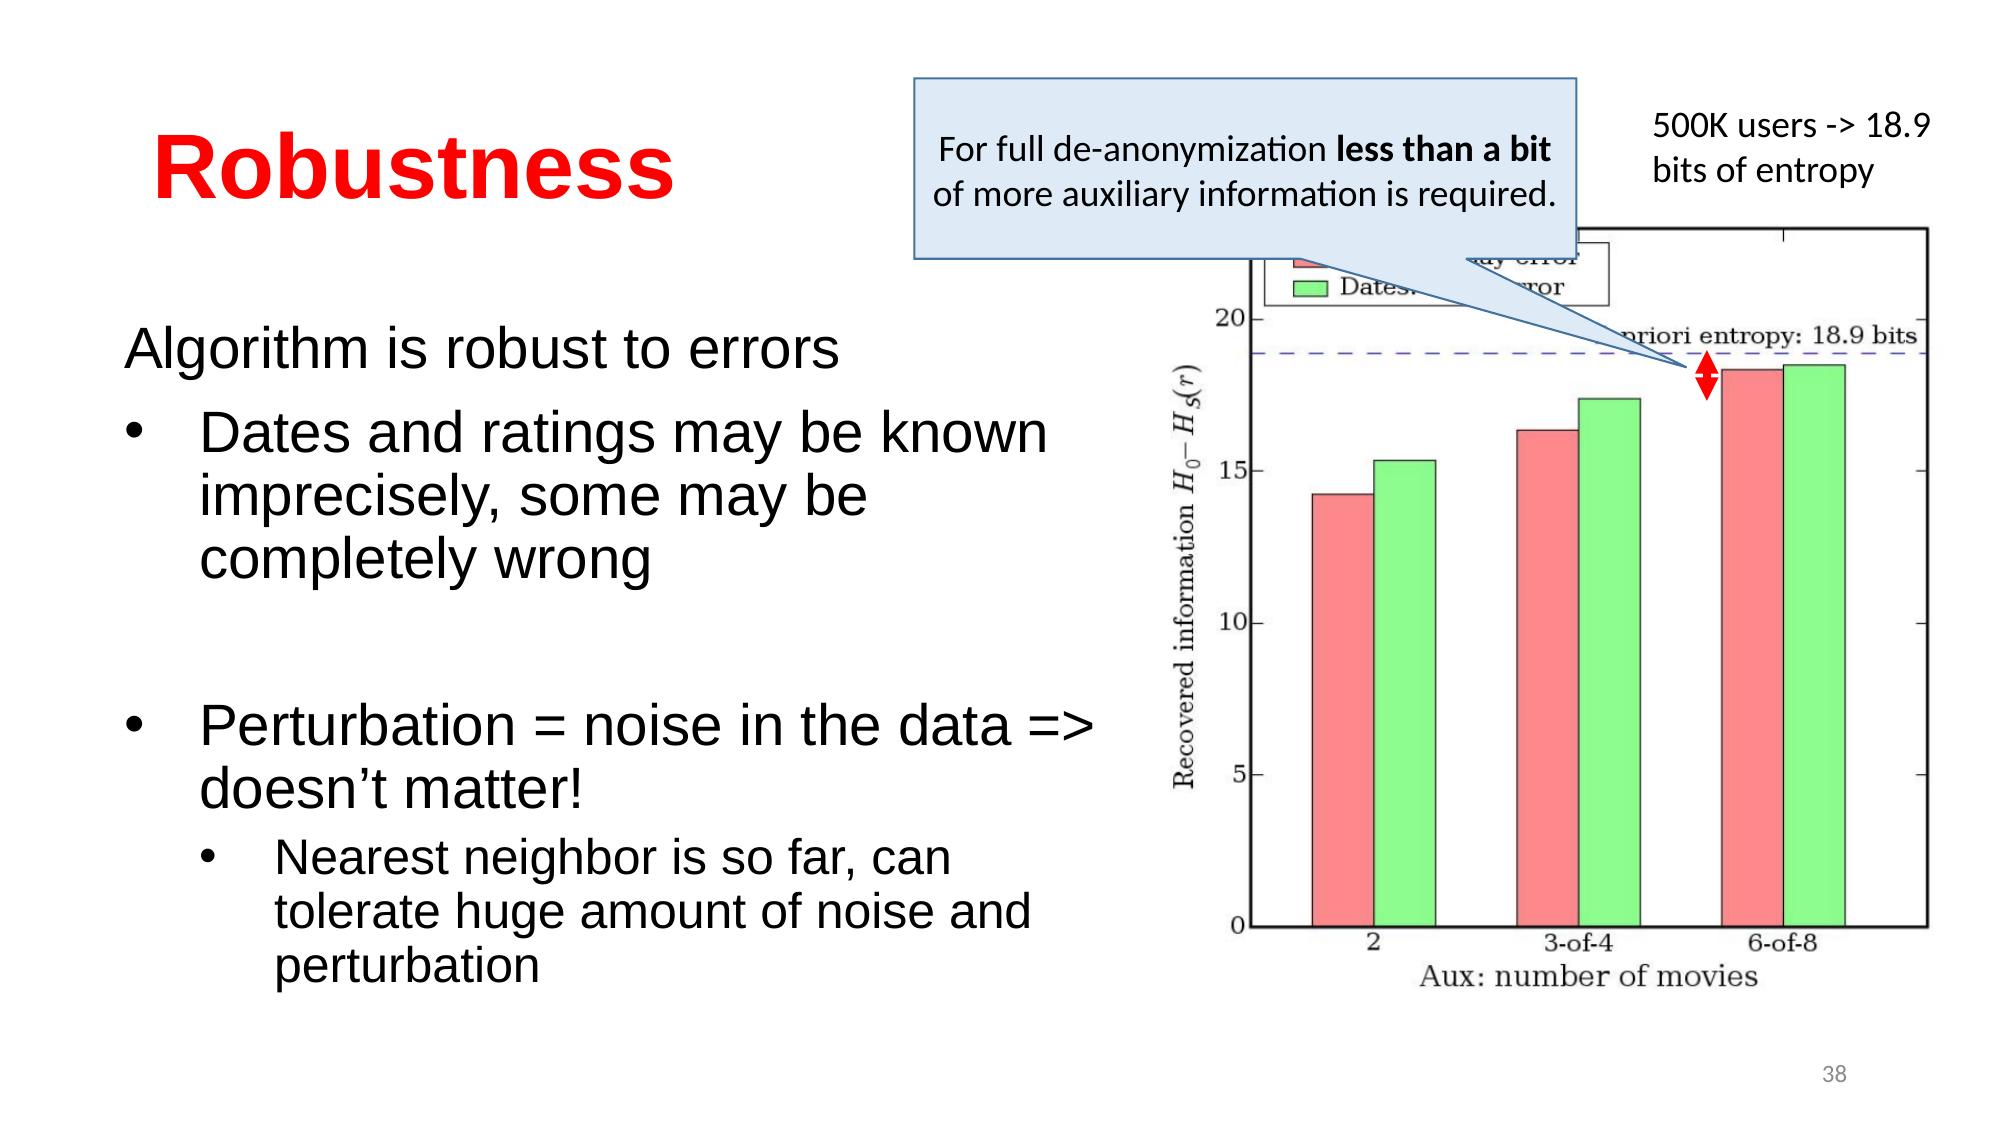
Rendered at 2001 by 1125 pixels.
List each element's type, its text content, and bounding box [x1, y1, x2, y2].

text_box 500K users -> 18.9 bits of entropy [1637, 92, 1954, 191]
picture [1144, 191, 1955, 1013]
list Algorithm is robust to errors Dates and ratings may be known imprecisely, some may be completely wrong Perturbation = noise in the data => doesn’t matter! Nearest neighbor is so far, can tolerate huge amount of noise and perturbation [109, 310, 1117, 1025]
title Robustness [137, 59, 1863, 278]
text_box For full de-anonymization less than a bit of more auxiliary information is required. [913, 77, 1578, 260]
slide_number 38 [1412, 1042, 1863, 1103]
